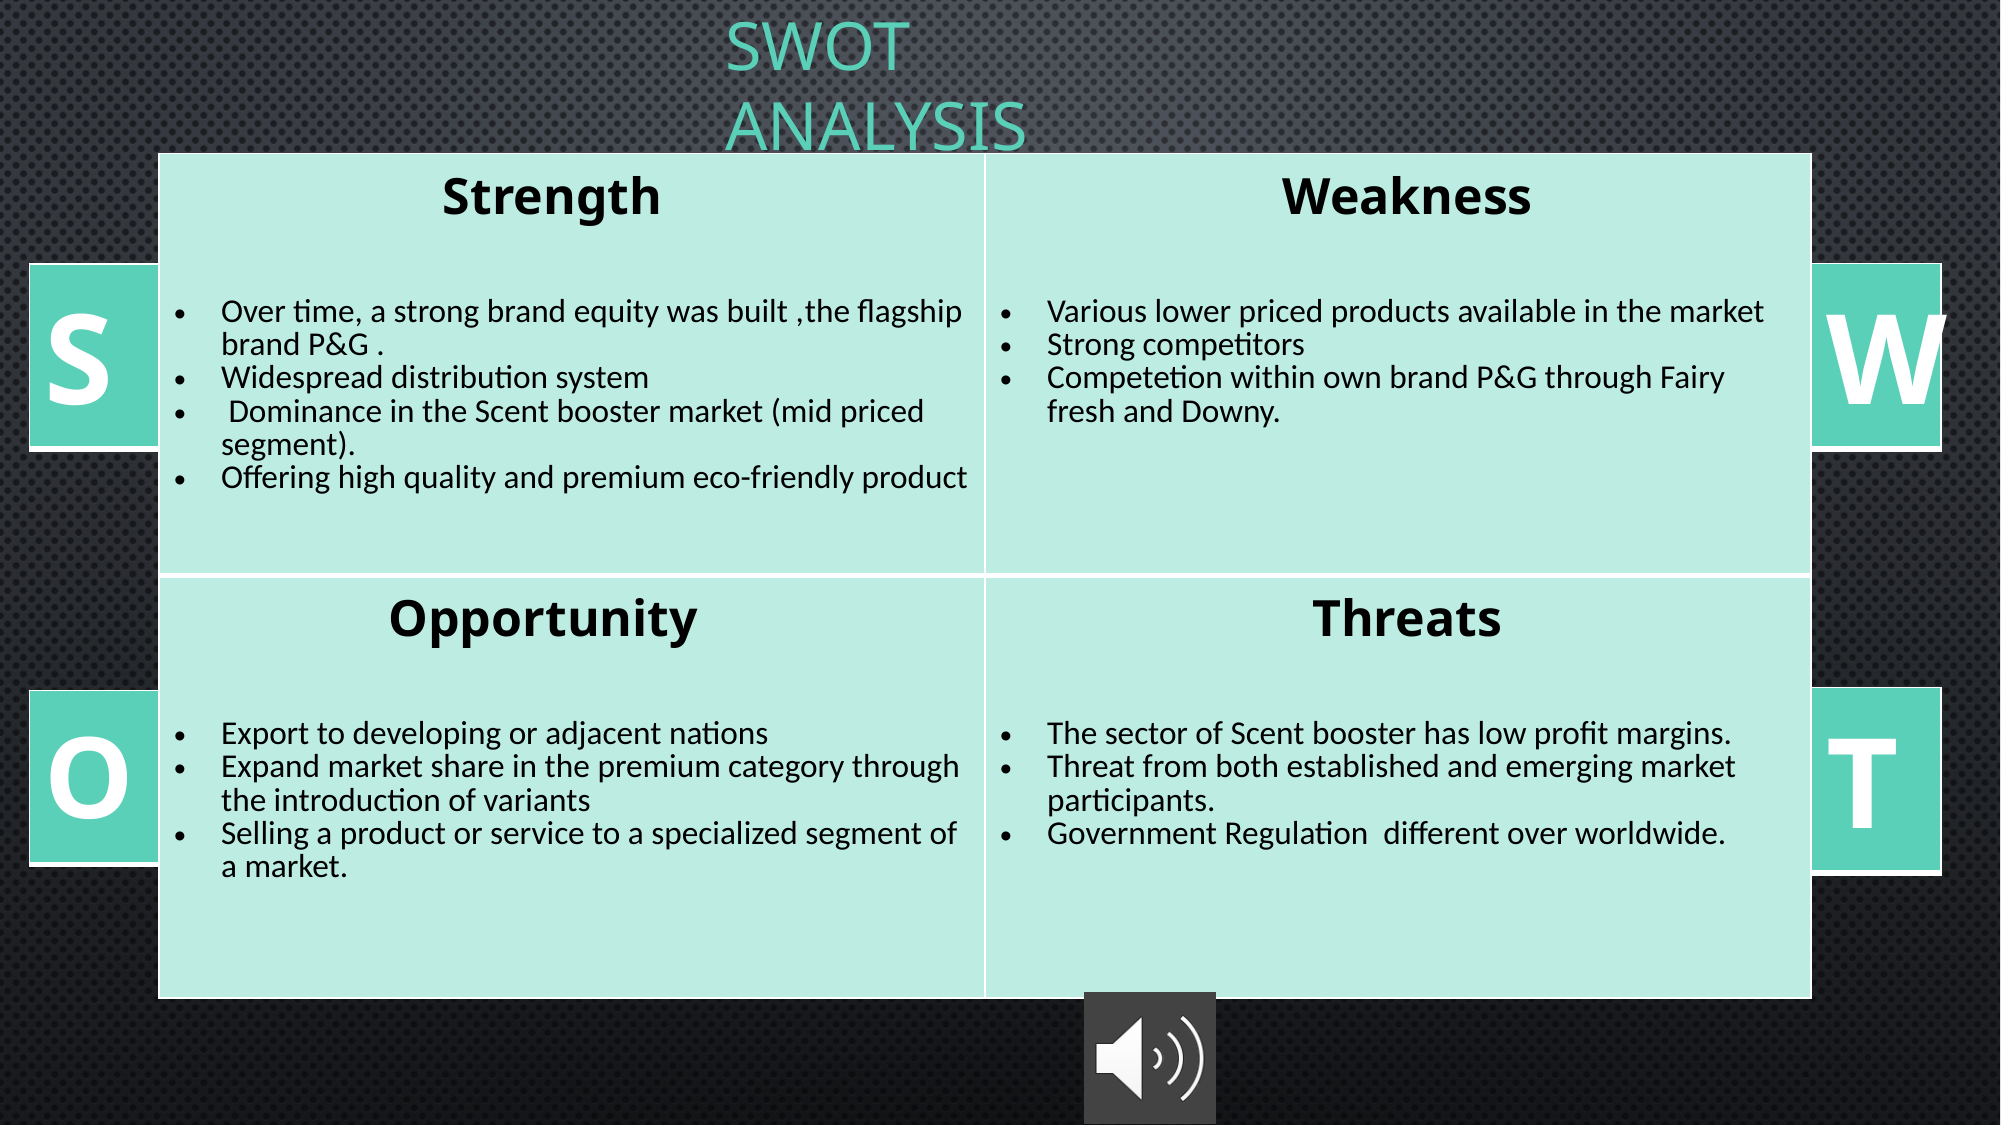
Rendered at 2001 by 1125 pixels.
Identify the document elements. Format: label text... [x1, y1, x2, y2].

table_header Strength Over time, a strong brand equity was built ,the flagship brand P&G . Widespread distribution system Dominance in the Scent booster market (mid priced segment). Offering high quality and premium eco-friendly product [160, 154, 984, 573]
picture [1082, 991, 1217, 1125]
table_header W [1812, 264, 1940, 446]
table_header O [30, 691, 158, 862]
table_cell Threats The sector of Scent booster has low profit margins. Threat from both established and emerging market participants. Government Regulation different over worldwide. [986, 578, 1810, 997]
title Swot Analysis [709, 36, 1244, 132]
table_header T [1812, 688, 1940, 870]
table_cell Opportunity Export to developing or adjacent nations Expand market share in the premium category through the introduction of variants Selling a product or service to a specialized segment of a market. [160, 578, 984, 997]
table_header Weakness Various lower priced products available in the market Strong competitors Competetion within own brand P&G through Fairy fresh and Downy. [986, 154, 1810, 573]
table_header S [30, 265, 158, 446]
